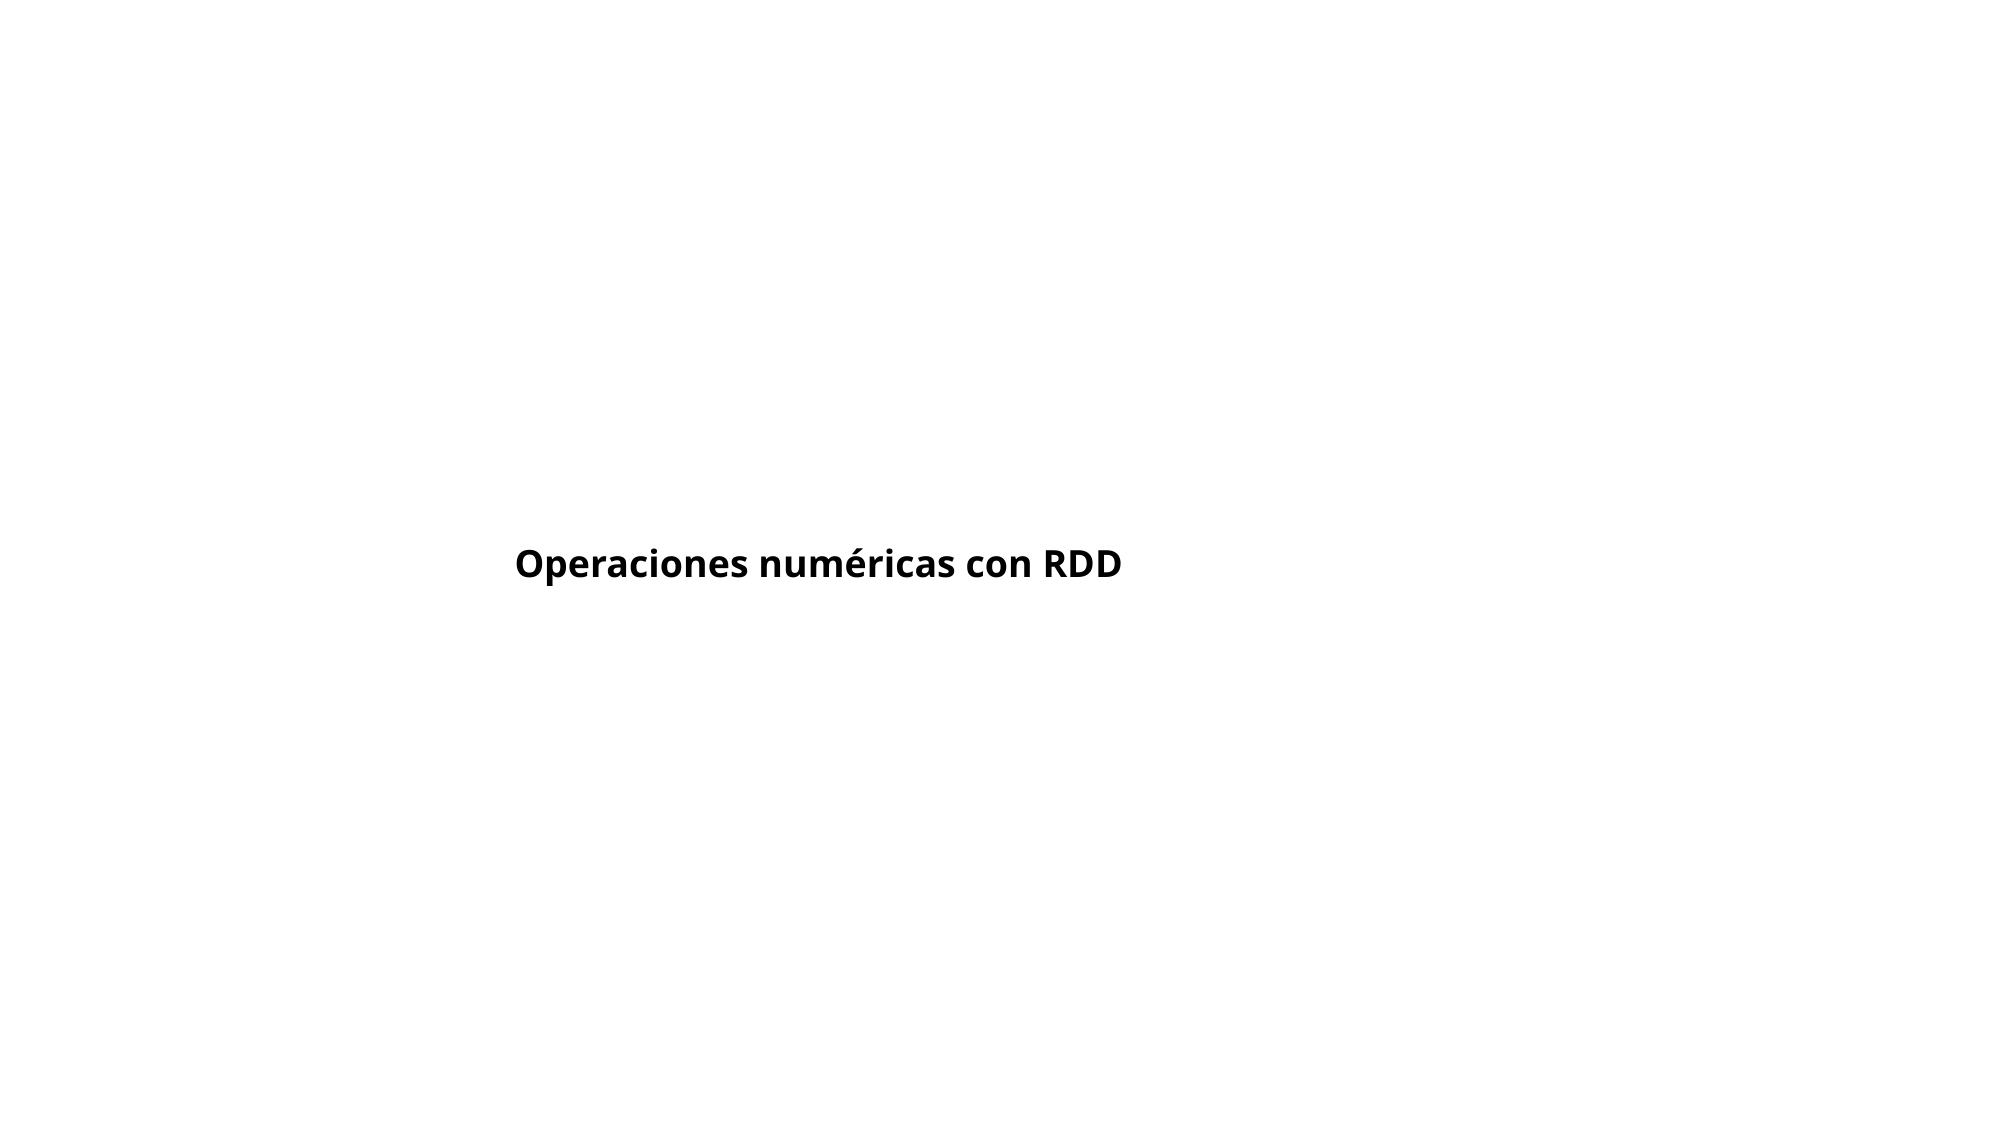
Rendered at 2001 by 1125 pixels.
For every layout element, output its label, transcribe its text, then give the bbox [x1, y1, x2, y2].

text_box Operaciones numéricas con RDD [499, 532, 1500, 593]
